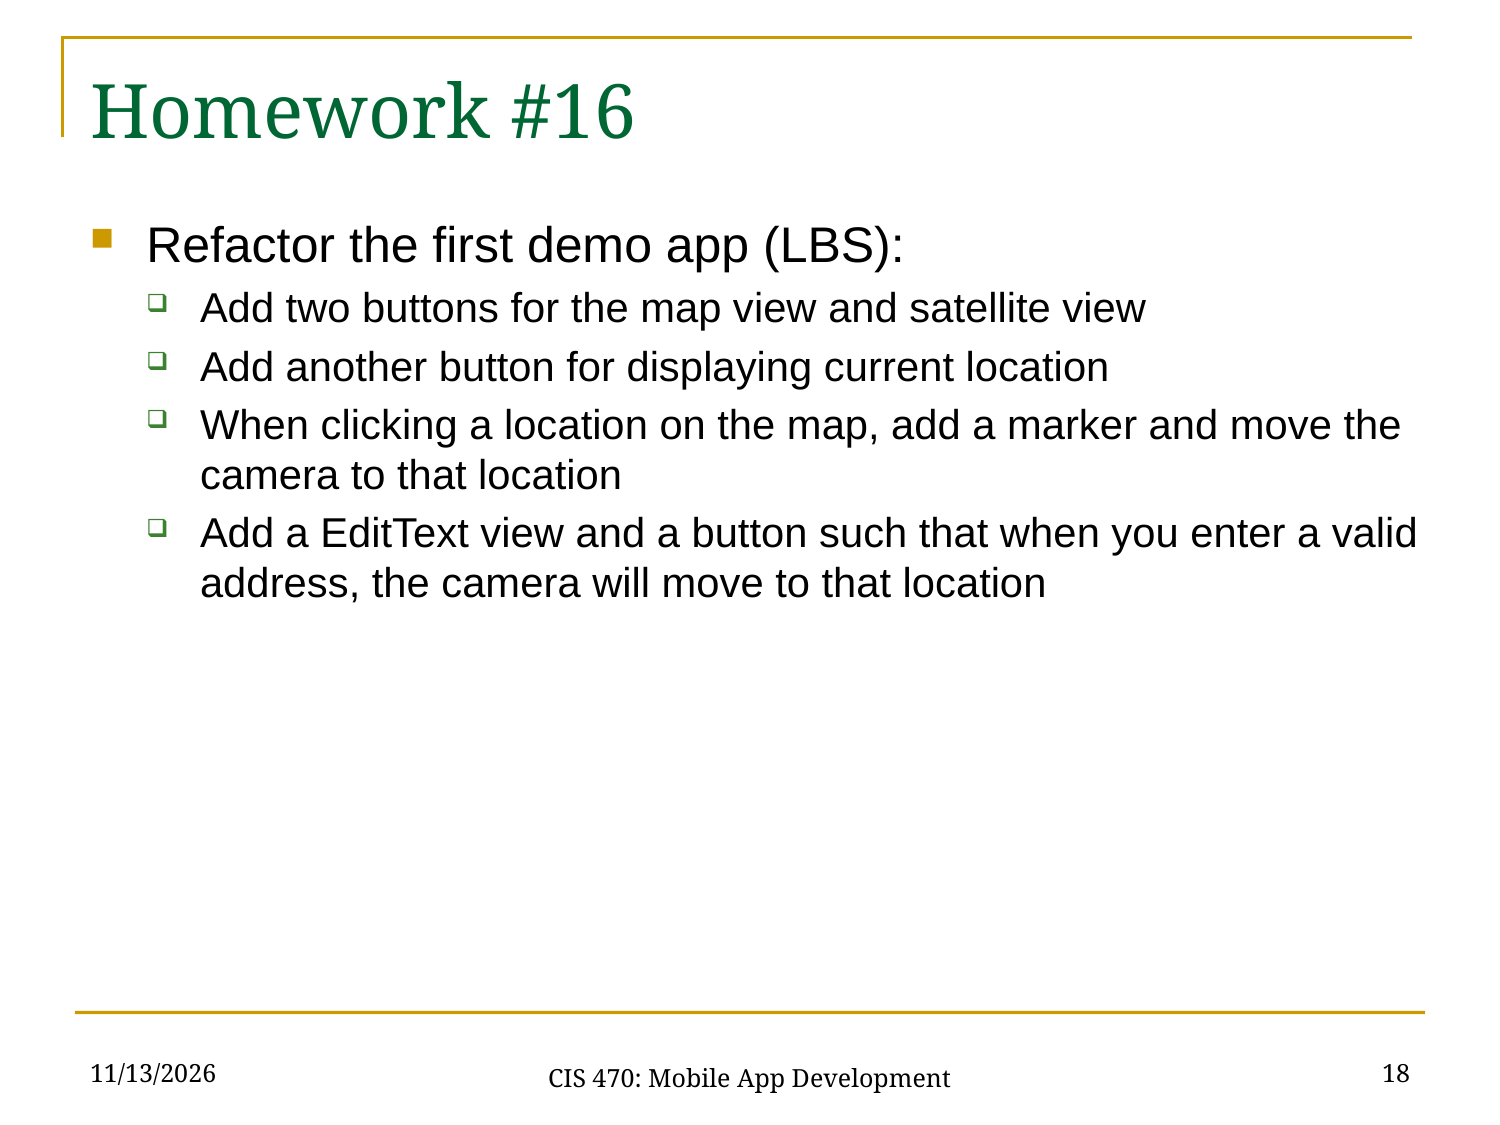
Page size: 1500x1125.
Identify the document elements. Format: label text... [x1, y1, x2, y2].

footer CIS 470: Mobile App Development [512, 1036, 988, 1100]
list Refactor the first demo app (LBS): Add two buttons for the map view and satellite view Add another button for displaying current location When clicking a location on the map, add a marker and move the camera to that location Add a EditText view and a button such that when you enter a valid address, the camera will move to that location [75, 205, 1436, 1036]
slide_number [75, 1036, 425, 1100]
slide_number 18 [1074, 1036, 1425, 1100]
title Homework #16 [75, 45, 1425, 171]
